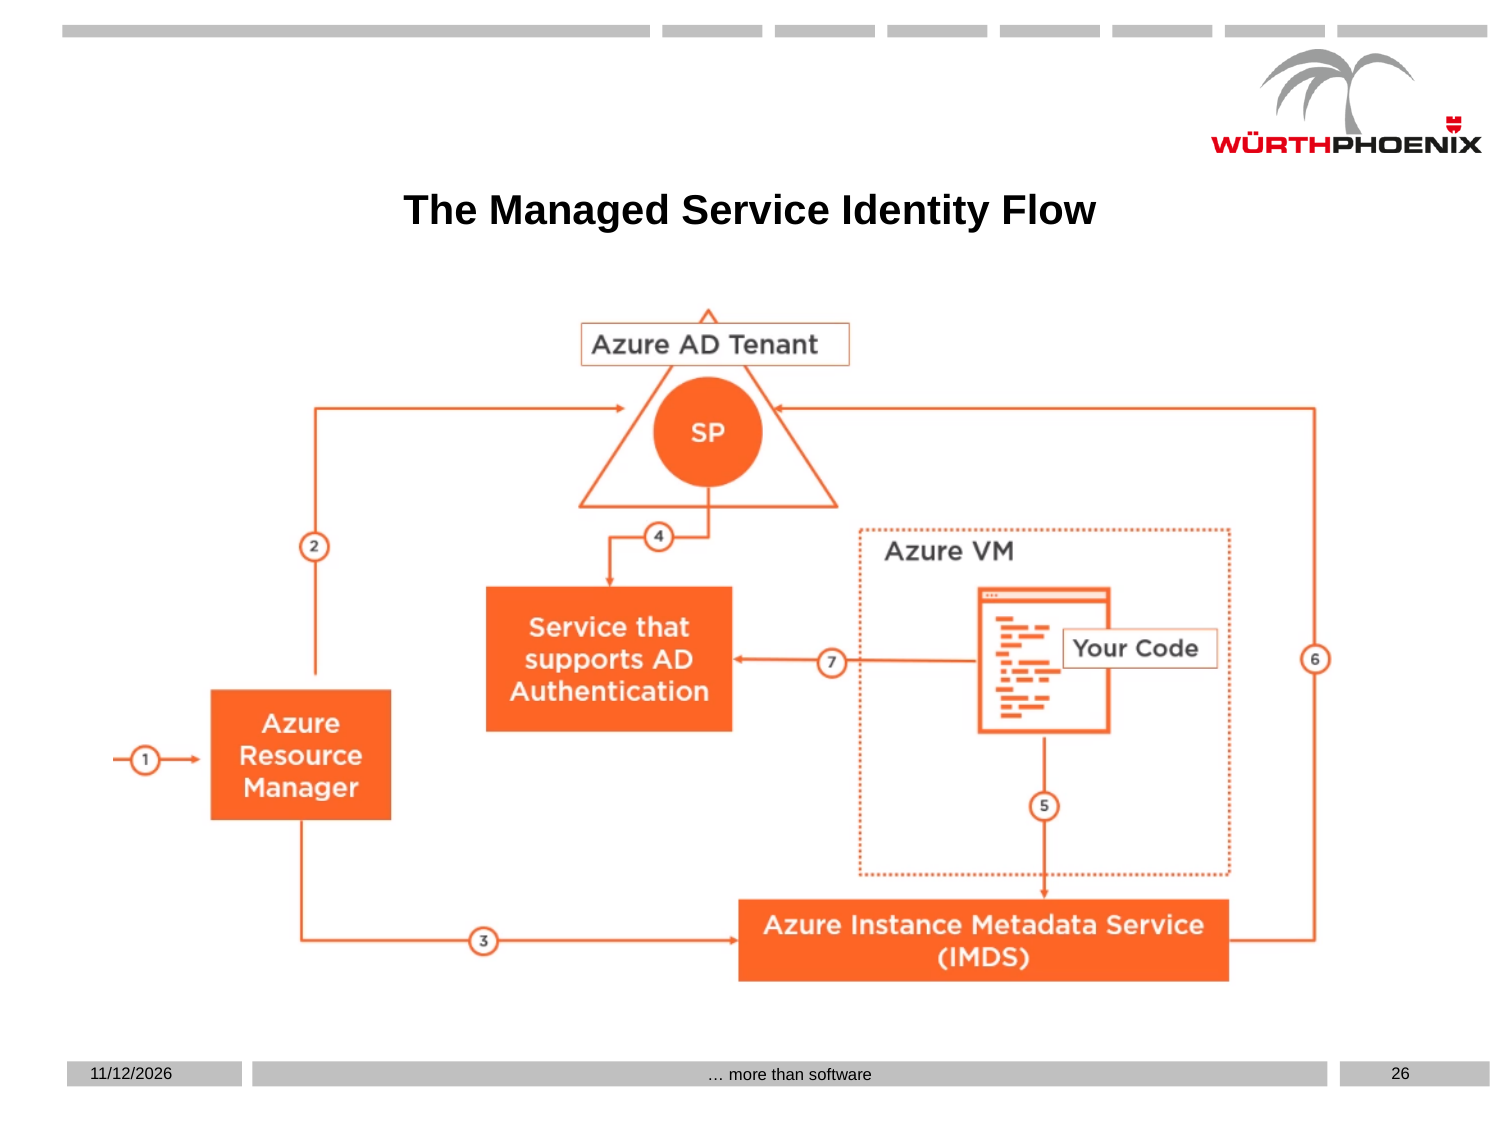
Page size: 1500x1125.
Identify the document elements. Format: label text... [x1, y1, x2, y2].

subtitle The Managed Service Identity Flow [225, 174, 1275, 250]
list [112, 301, 1337, 992]
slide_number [75, 1042, 425, 1103]
slide_number 26 [1074, 1042, 1425, 1103]
picture [1211, 49, 1482, 153]
